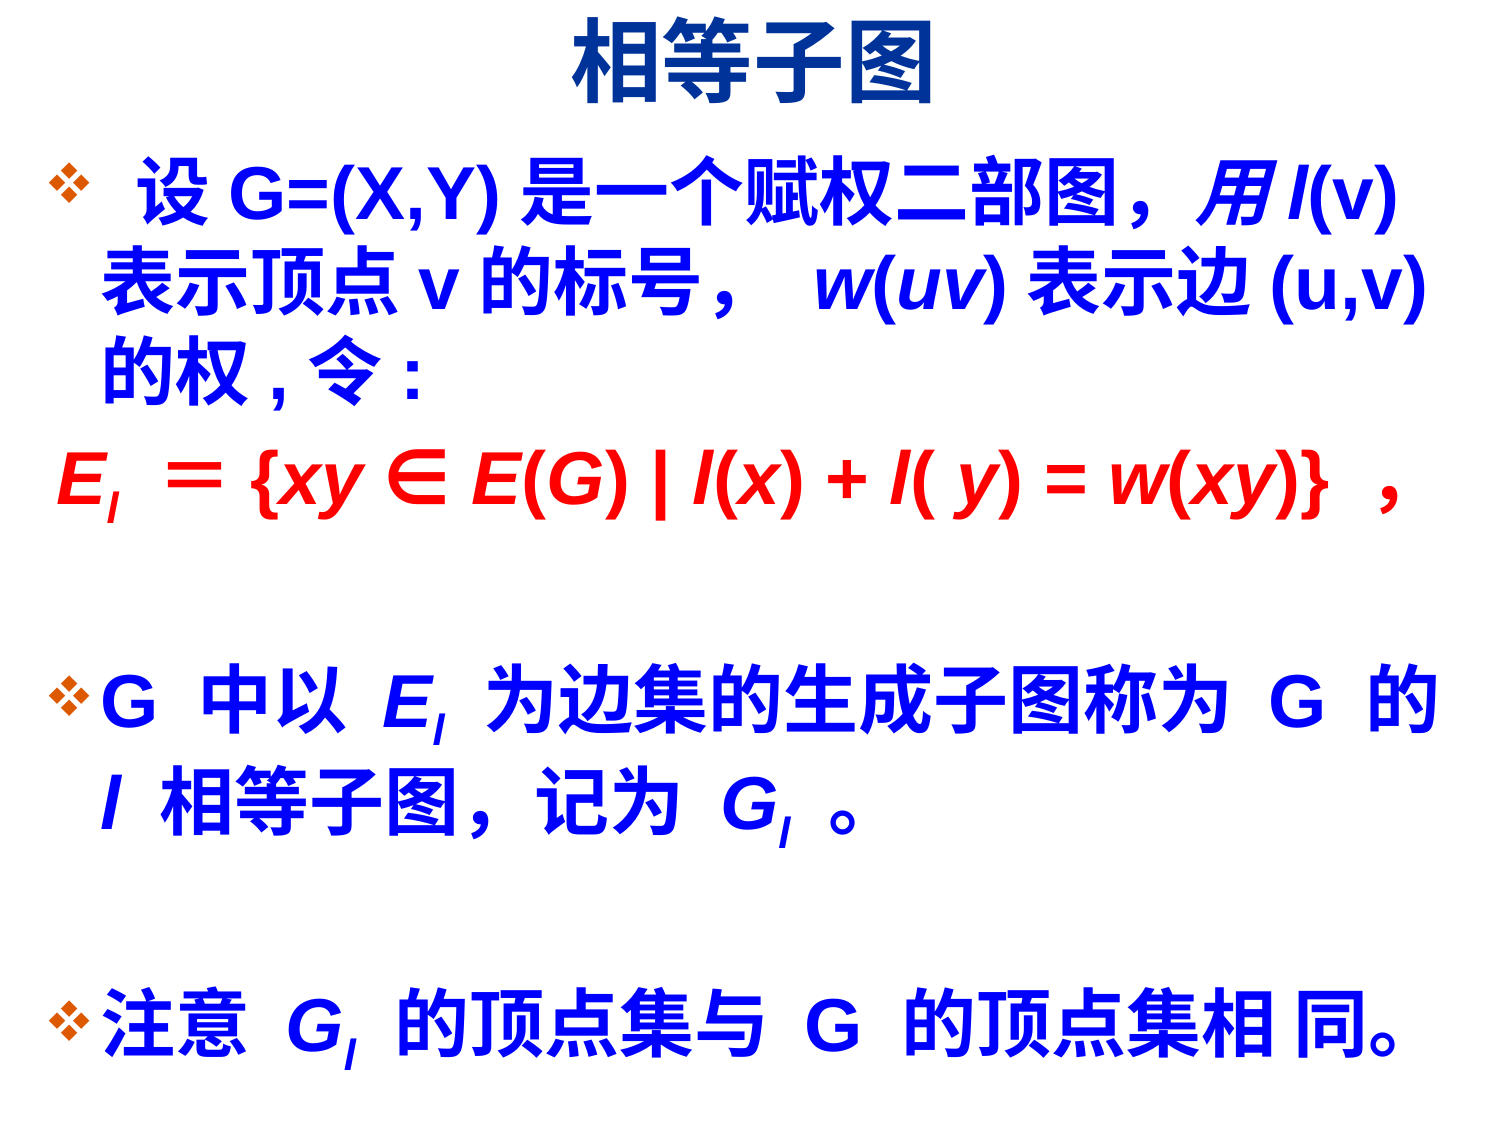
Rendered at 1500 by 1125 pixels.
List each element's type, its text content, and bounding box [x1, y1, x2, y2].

list 设G=(X,Y)是一个赋权二部图，用l(v)表示顶点v的标号， w(uv)表示边(u,v)的权,令: El ＝{xy ∈ E(G) | l(x) + l( y) = w(xy)} ， G 中以 El 为边集的生成子图称为 G 的 l 相等子图，记为 Gl 。 注意 Gl 的顶点集与 G 的顶点集相 同。 [29, 137, 1471, 988]
title 相等子图 [53, 0, 1455, 119]
